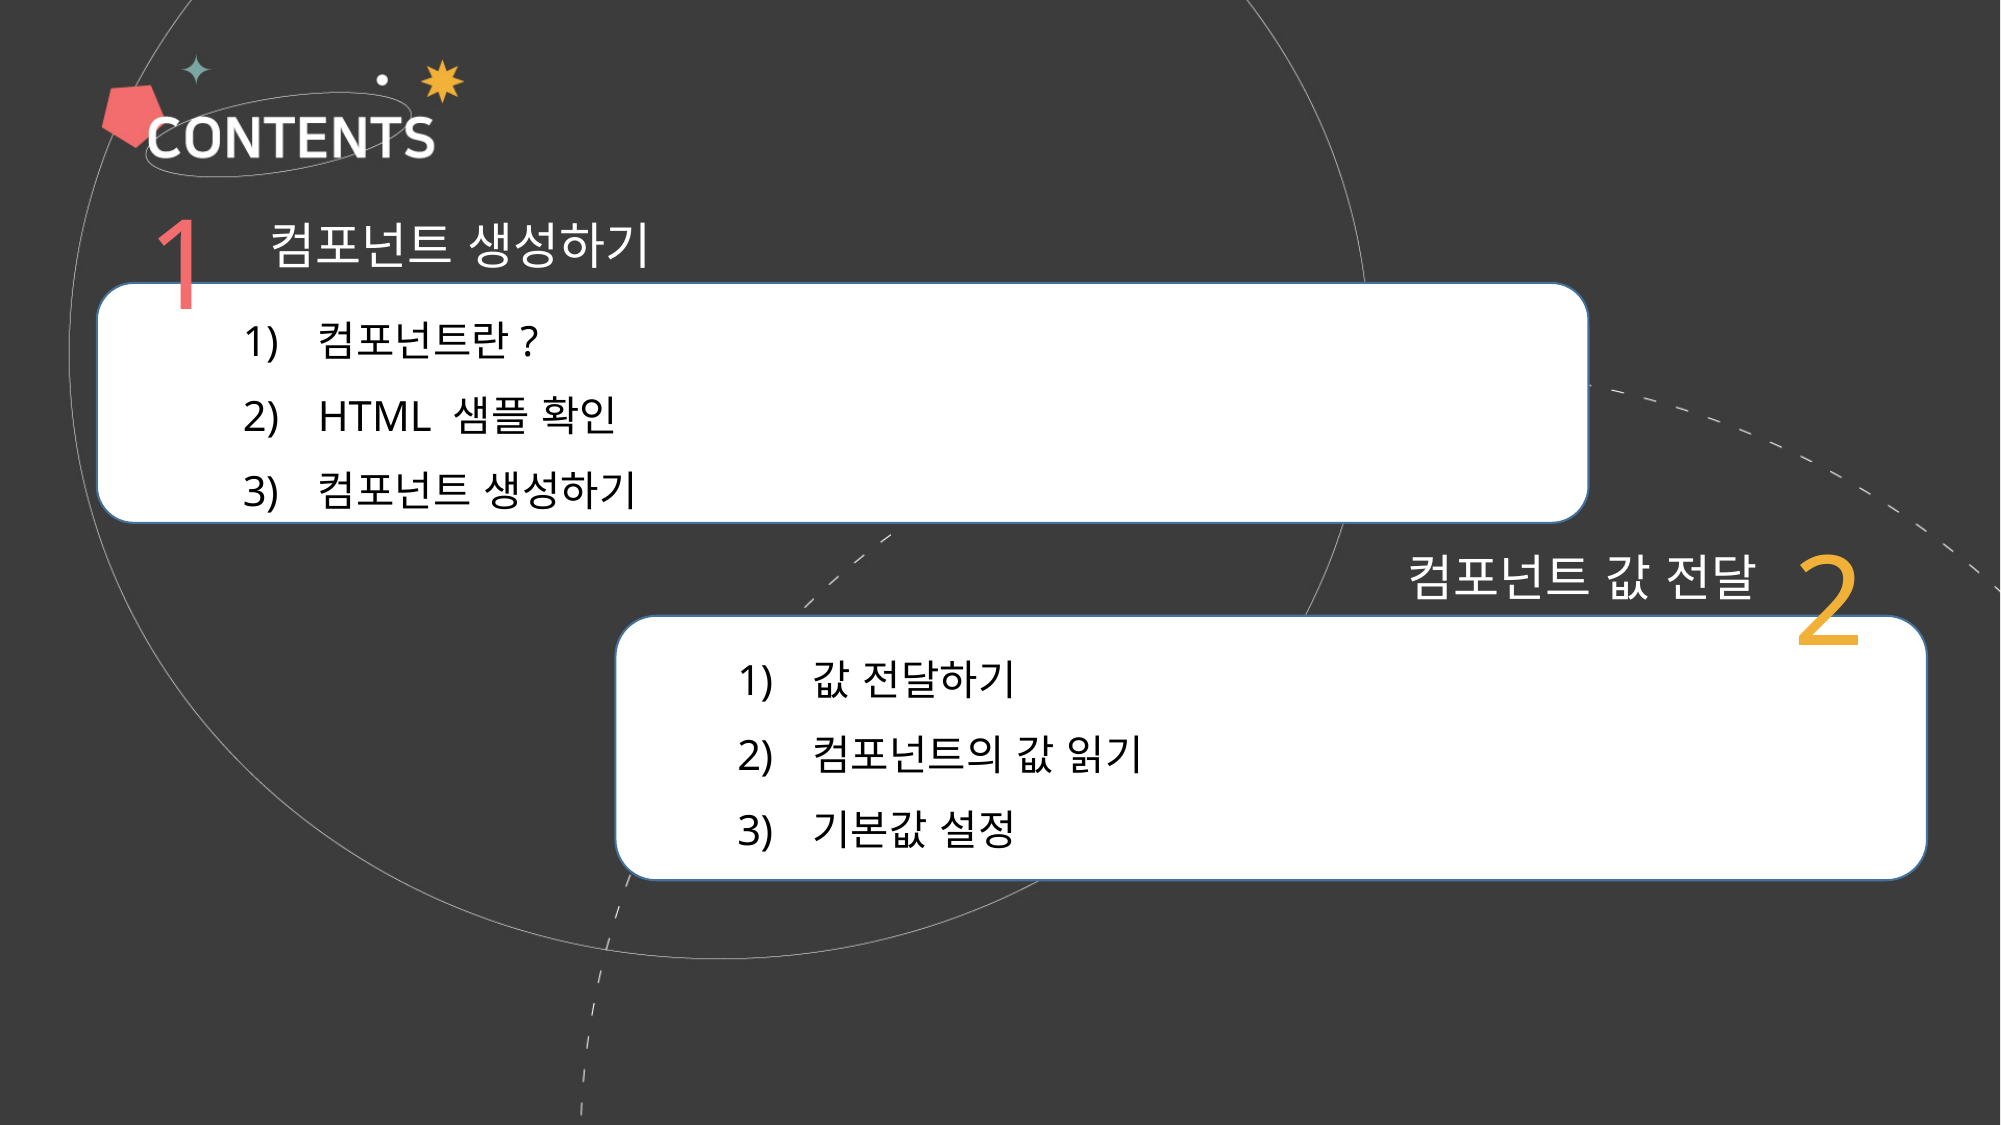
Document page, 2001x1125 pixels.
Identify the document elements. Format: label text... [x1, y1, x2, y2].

text_box 2 [1778, 512, 1880, 620]
text_box 컴포넌트 값 전달 [1392, 539, 1773, 614]
text_box 값 전달하기 컴포넌트의 값 읽기 기본값 설정 [722, 620, 1894, 861]
text_box [95, 281, 1590, 524]
picture [0, 0, 2001, 1125]
text_box [614, 614, 1929, 882]
text_box 컴포넌트란? HTML 샘플 확인 컴포넌트 생성하기 [228, 282, 967, 523]
text_box 컴포넌트 생성하기 [228, 207, 667, 282]
text_box 1 [132, 177, 234, 343]
